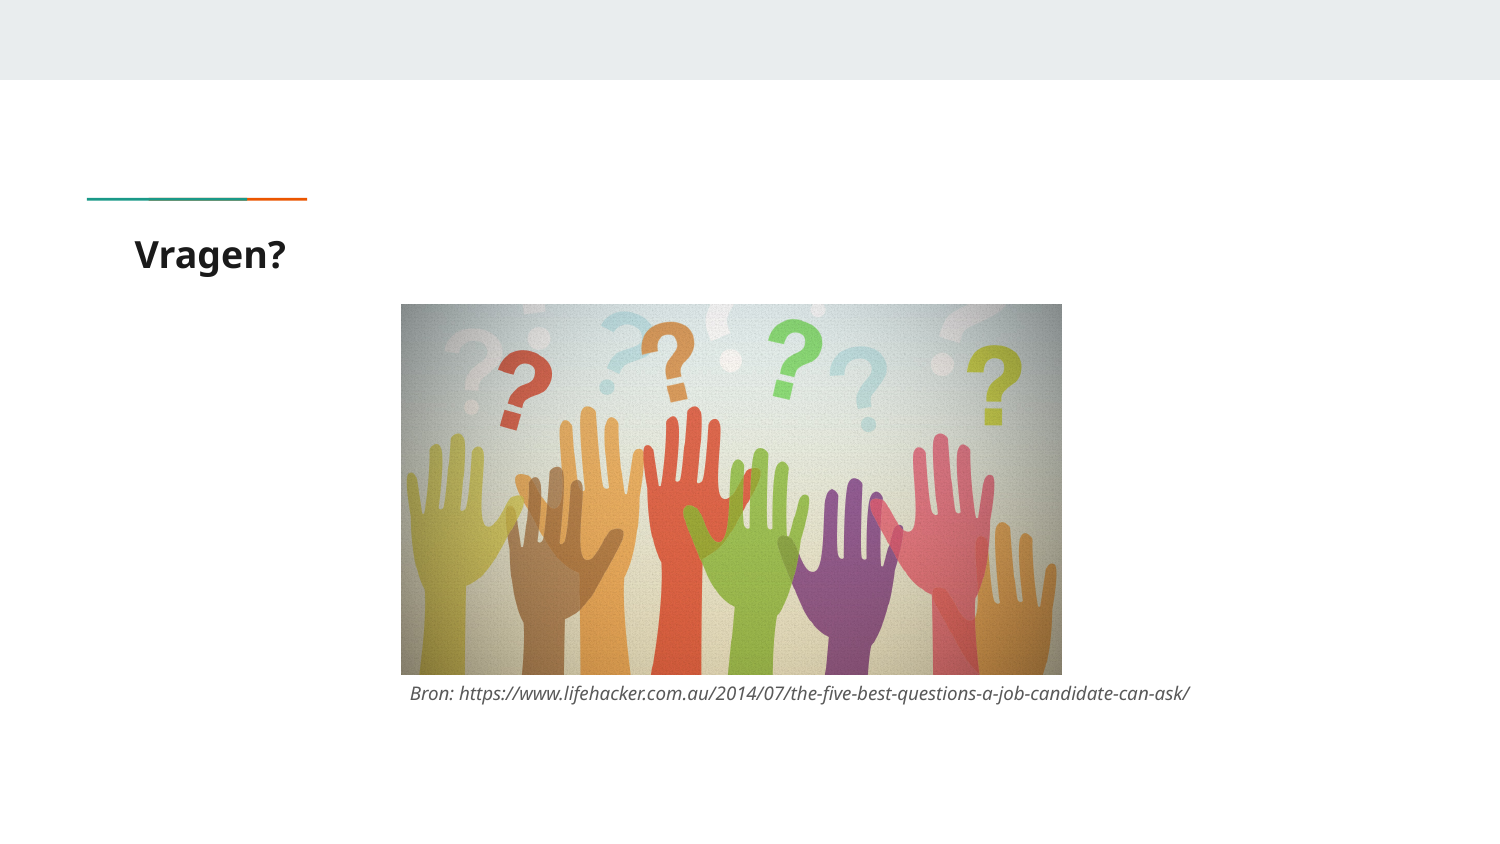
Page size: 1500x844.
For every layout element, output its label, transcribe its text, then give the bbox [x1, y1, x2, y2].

picture [401, 303, 1062, 676]
title Vragen? [119, 216, 1381, 305]
list Bron: https://www.lifehacker.com.au/2014/07/the-five-best-questions-a-job-candidate-can-ask/ [394, 663, 1328, 714]
